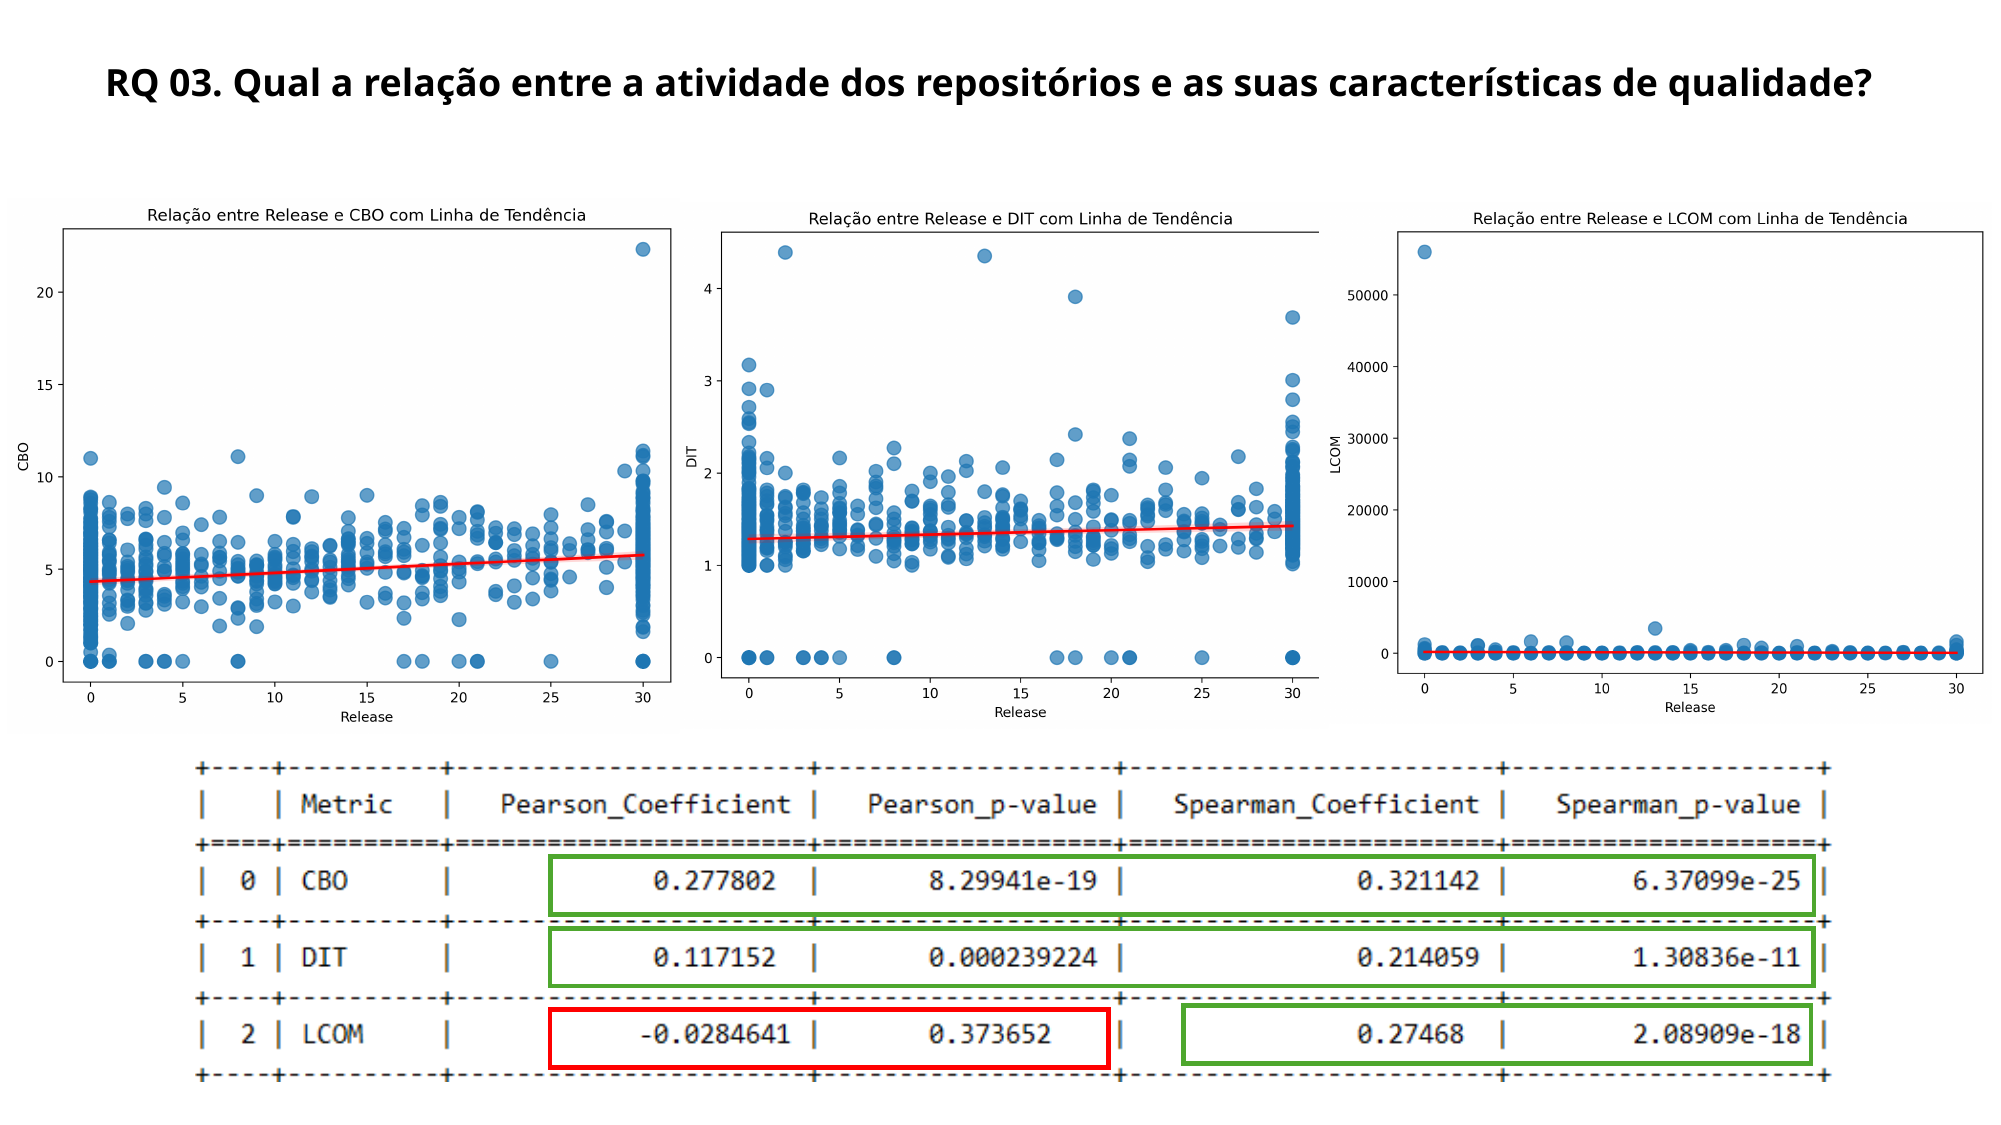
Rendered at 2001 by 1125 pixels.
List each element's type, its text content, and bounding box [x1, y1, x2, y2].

picture [6, 197, 1992, 734]
picture [194, 758, 1834, 1083]
text_box RQ 03. Qual a relação entre a atividade dos repositórios e as suas características de qualidade? [0, 51, 1980, 112]
